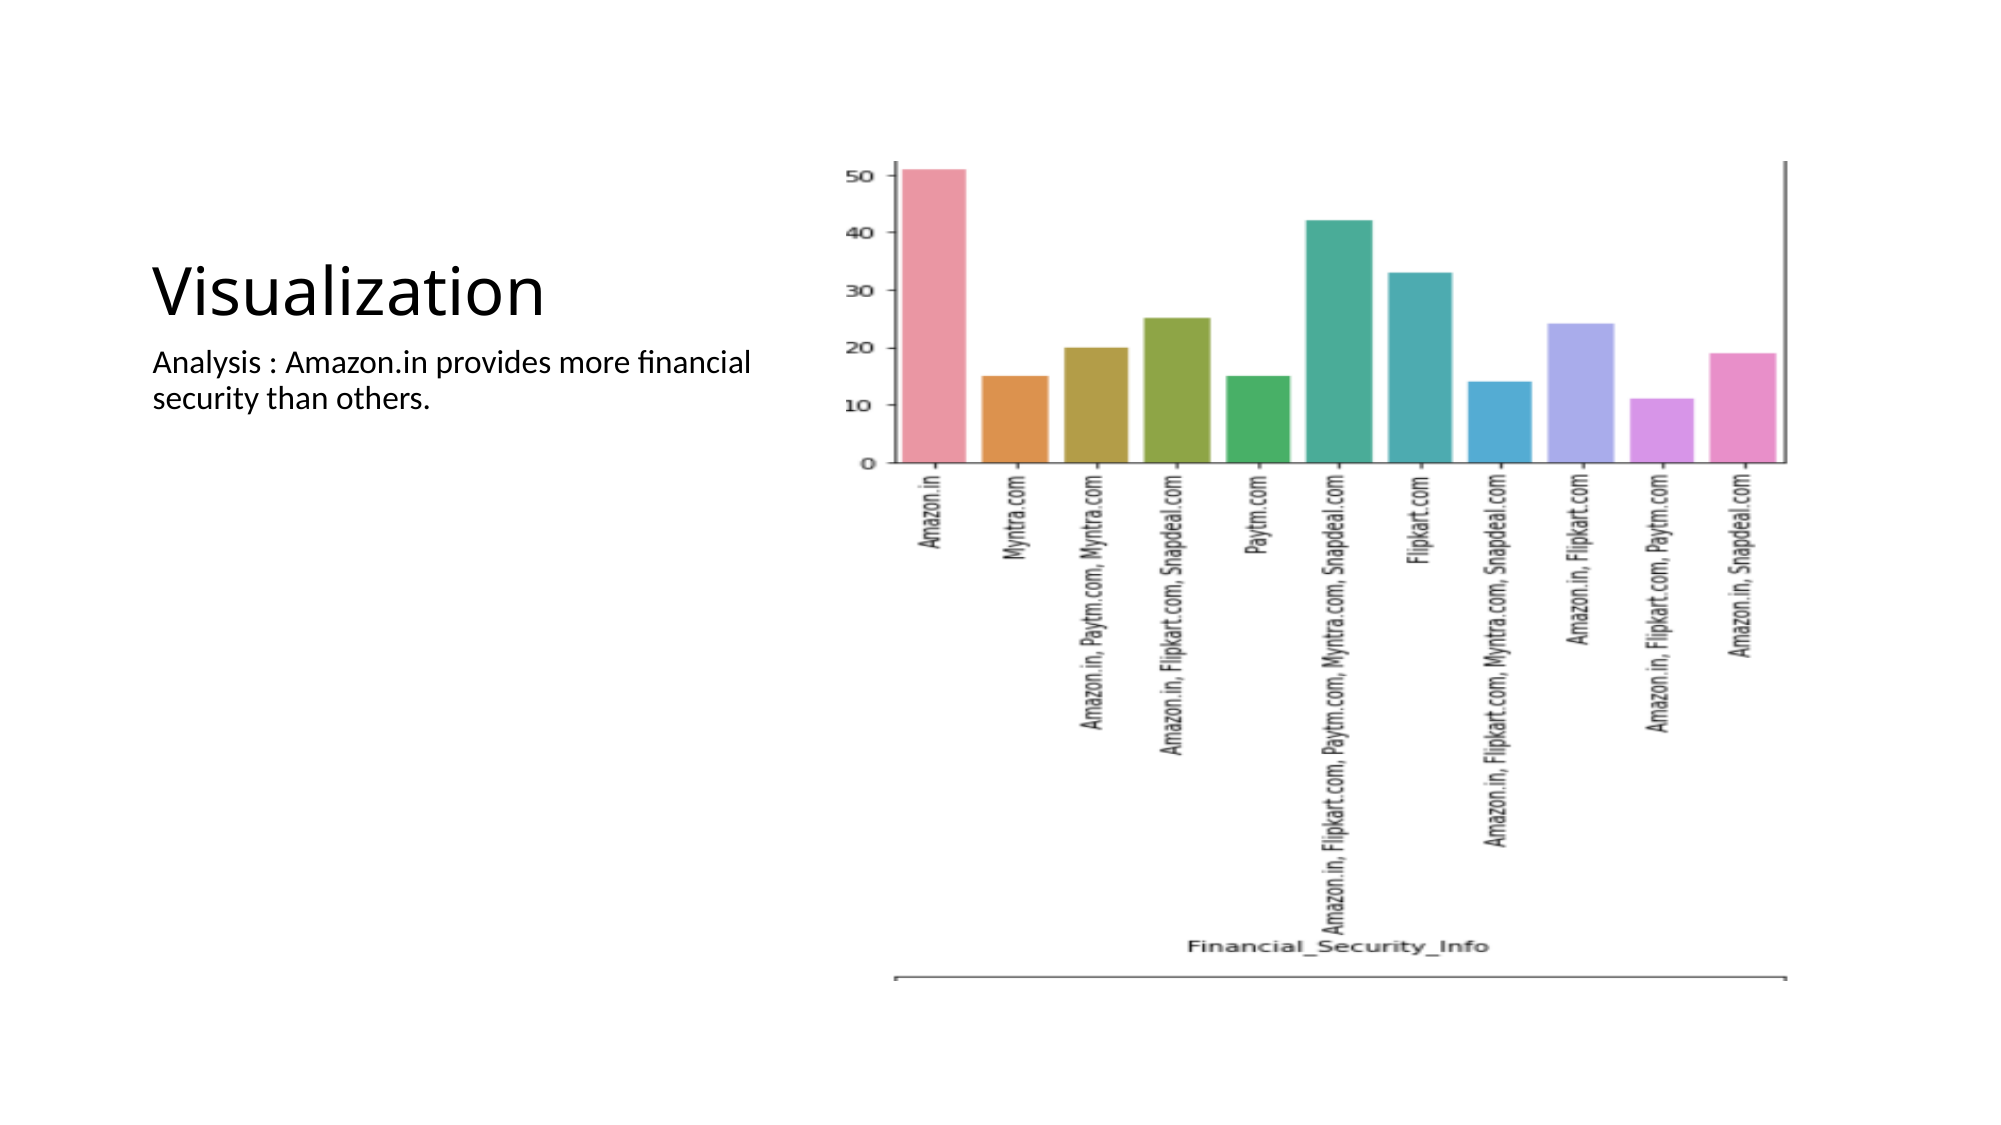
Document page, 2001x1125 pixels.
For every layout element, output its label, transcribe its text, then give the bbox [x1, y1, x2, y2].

picture [846, 161, 1889, 981]
title Visualization [137, 75, 783, 337]
list Analysis : Amazon.in provides more financial security than others. [137, 337, 783, 963]
